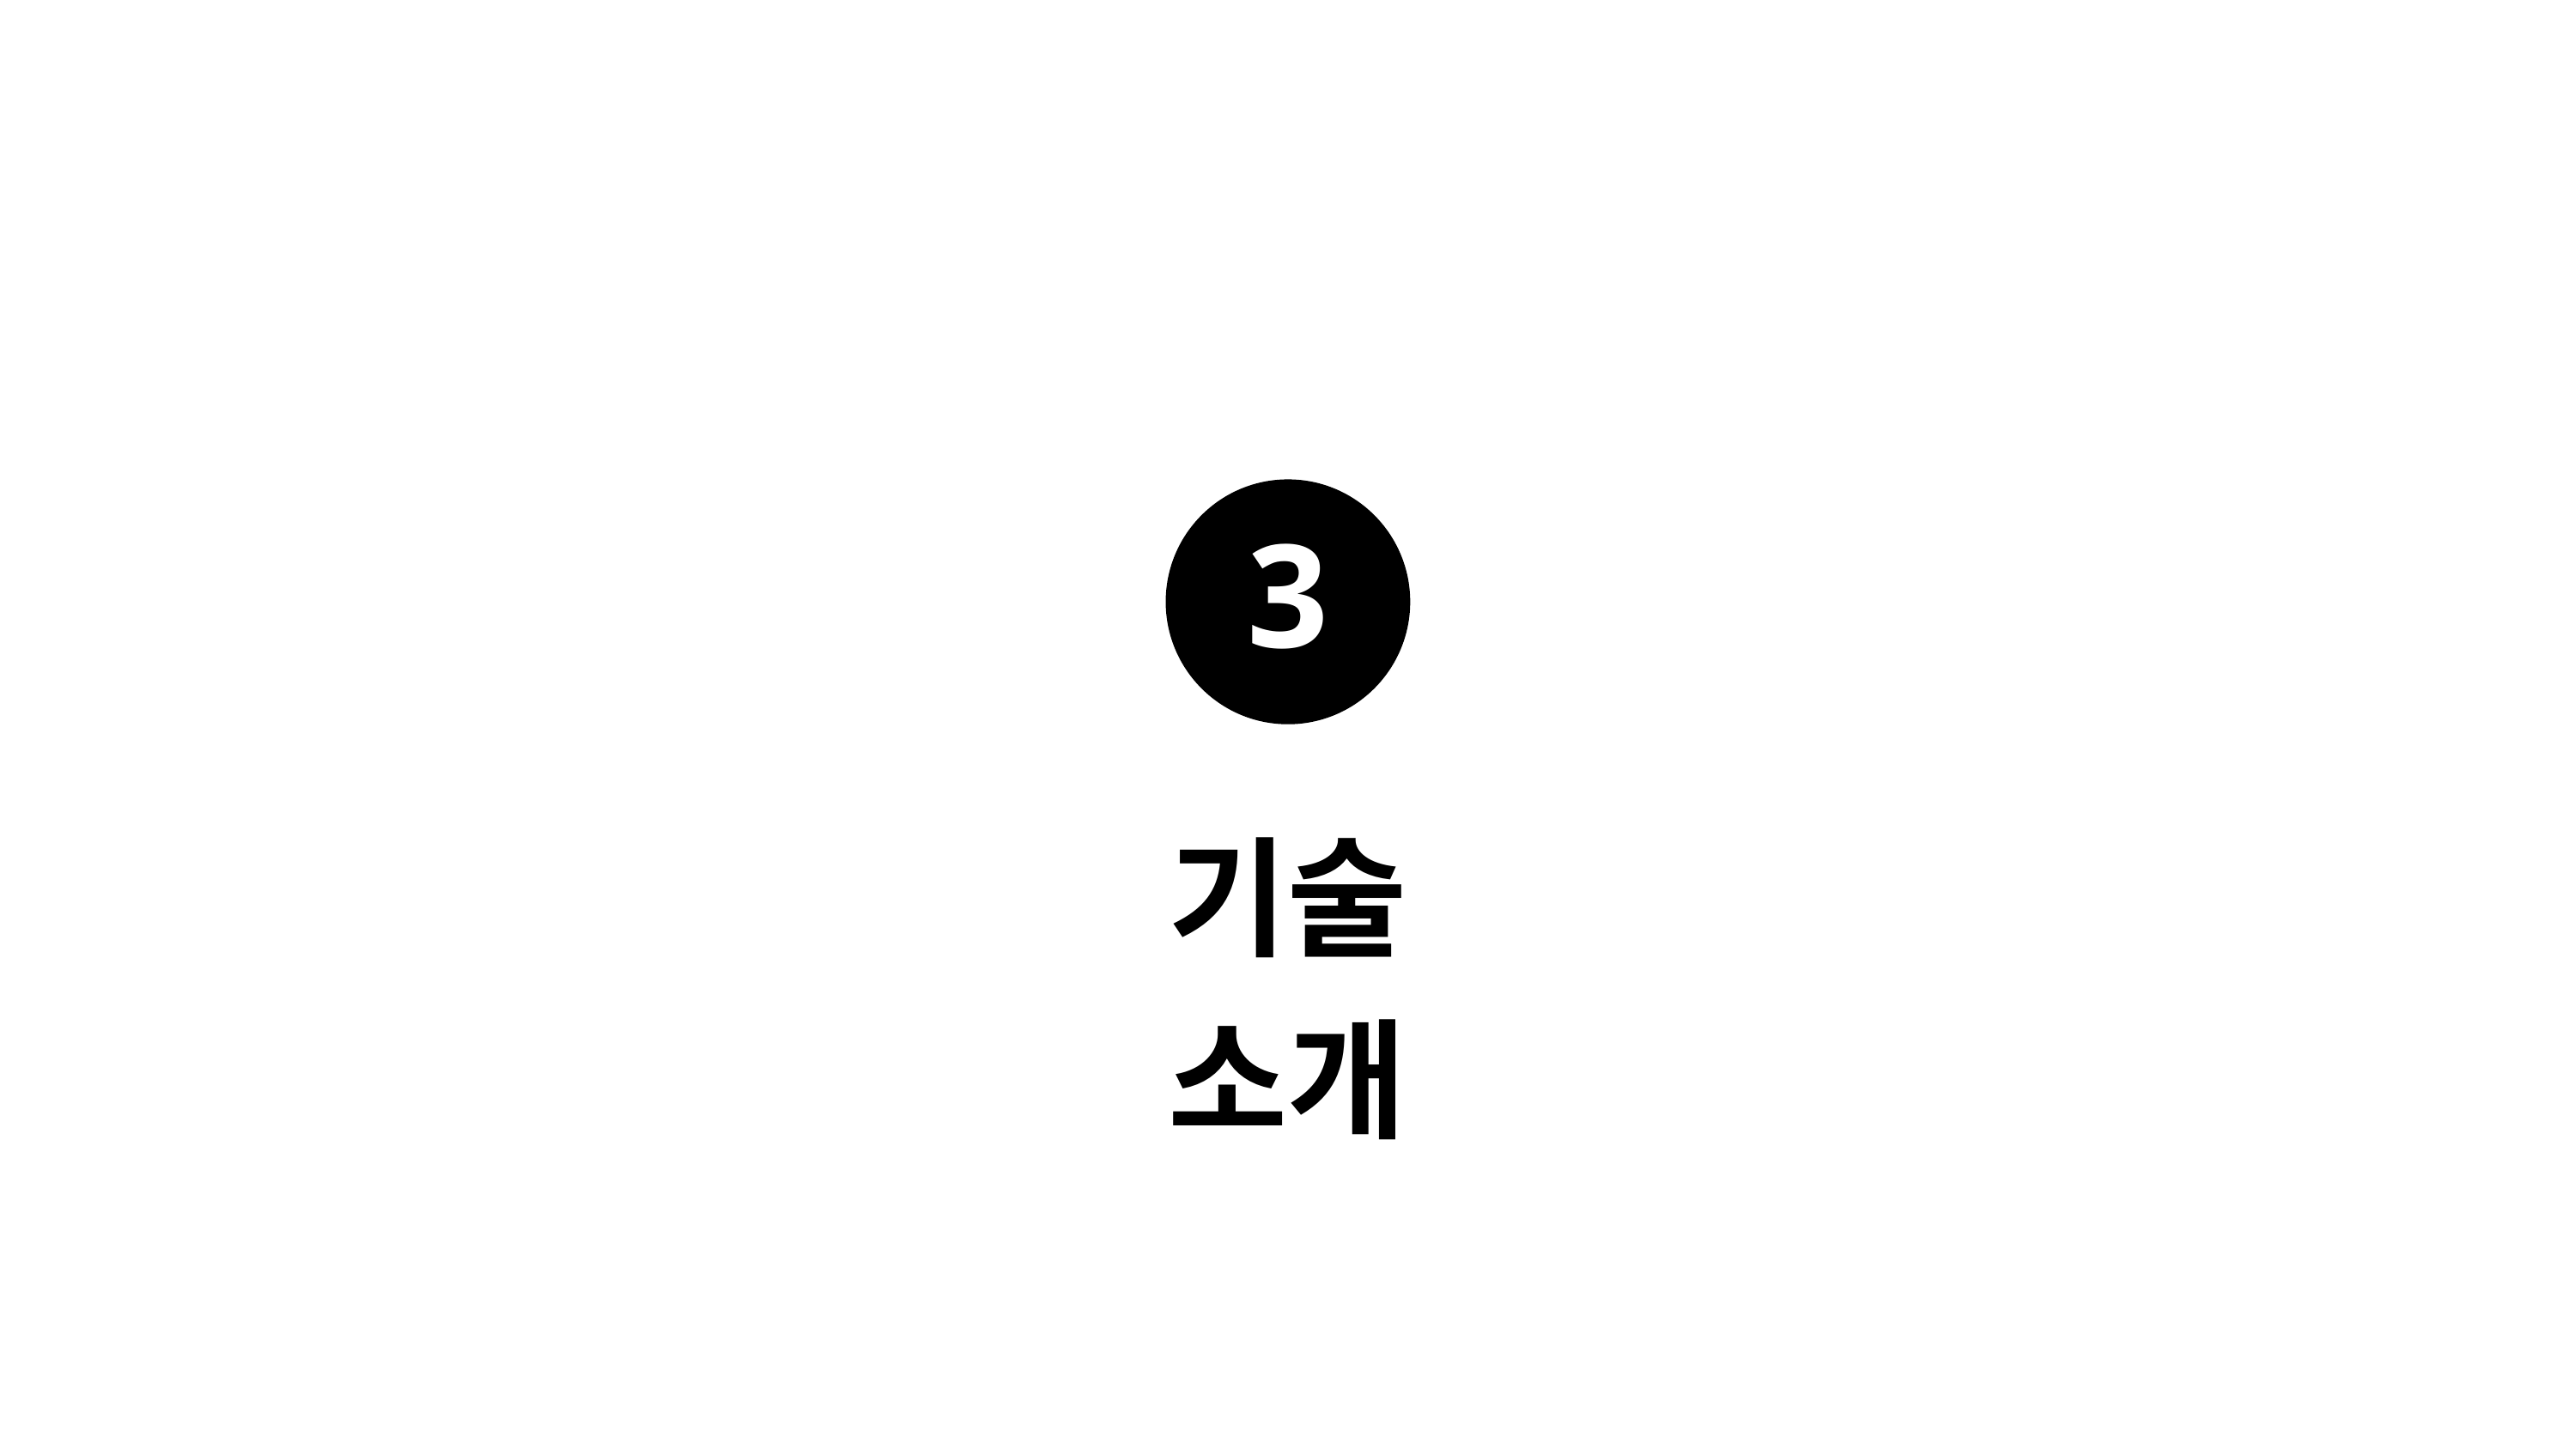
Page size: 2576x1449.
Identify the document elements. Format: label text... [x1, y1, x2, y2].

text_box 기술 소개 [1035, 791, 1541, 1155]
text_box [1165, 479, 1411, 724]
